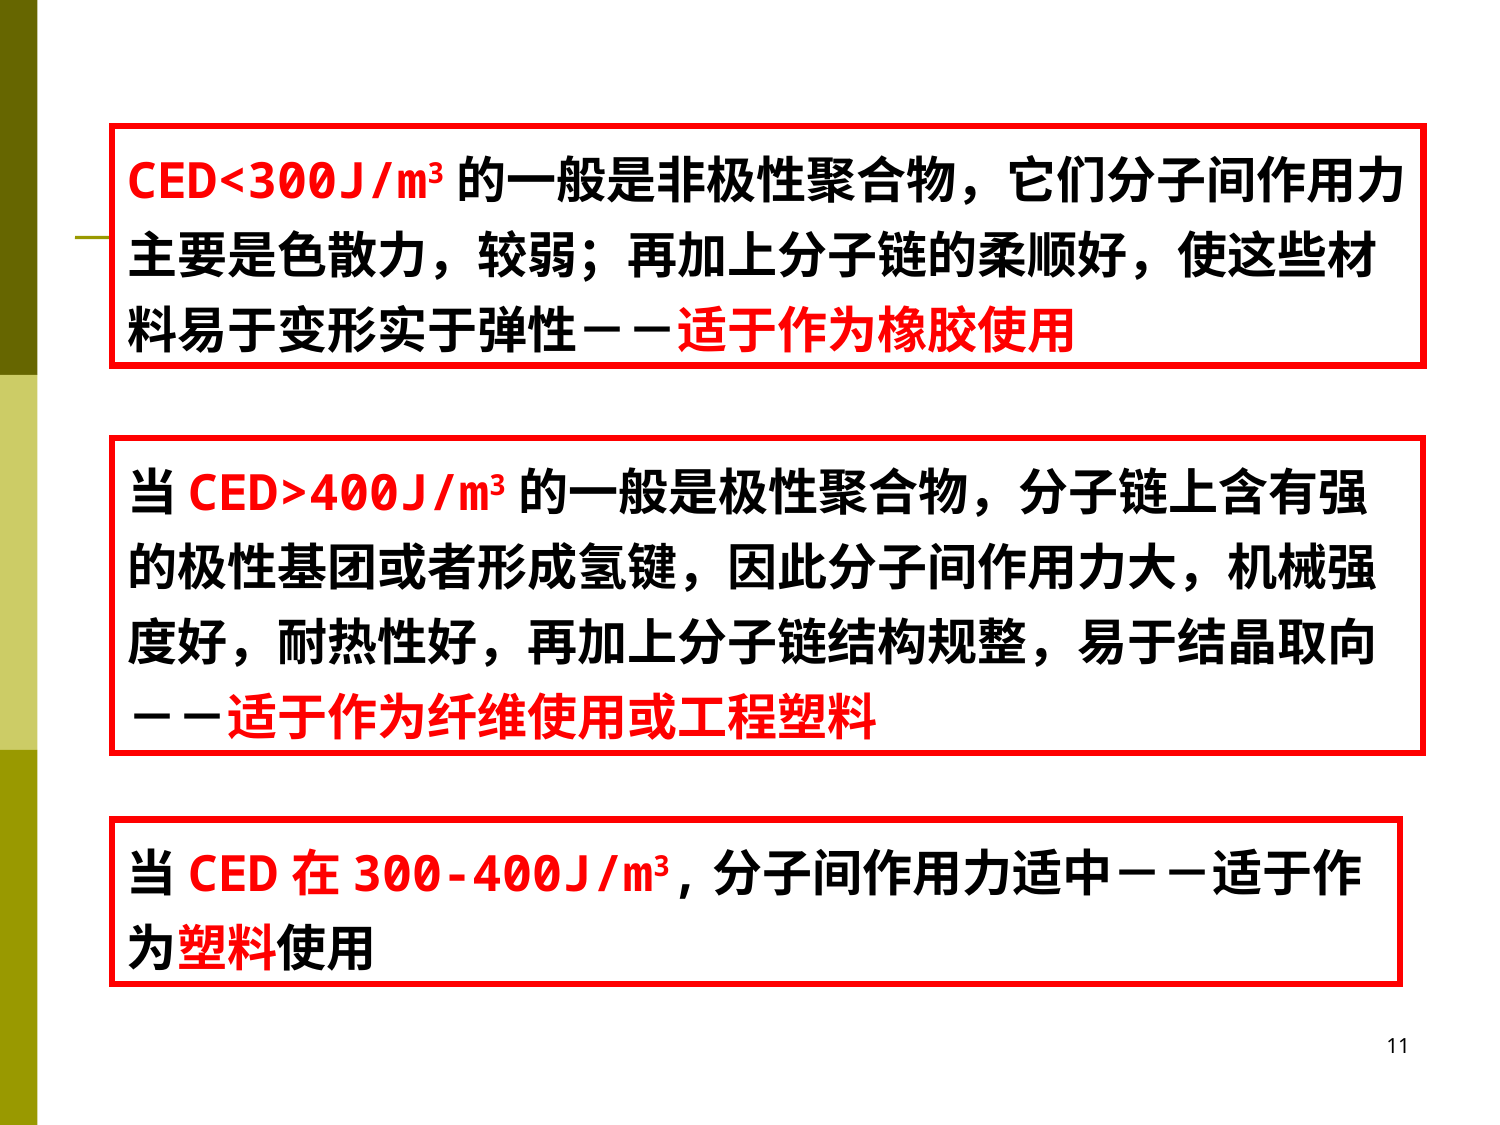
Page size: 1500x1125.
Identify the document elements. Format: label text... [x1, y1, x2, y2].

slide_number 11 [1074, 1025, 1425, 1100]
text_box 当CED>400J/m3的一般是极性聚合物，分子链上含有强的极性基团或者形成氢键，因此分子间作用力大，机械强度好，耐热性好，再加上分子链结构规整，易于结晶取向－－适于作为纤维使用或工程塑料 [112, 438, 1424, 753]
text_box 当CED在300-400J/m3,分子间作用力适中－－适于作为塑料使用 [112, 819, 1400, 985]
text_box CED<300J/m3的一般是非极性聚合物，它们分子间作用力主要是色散力，较弱；再加上分子链的柔顺好，使这些材料易于变形实于弹性－－适于作为橡胶使用 [112, 125, 1424, 366]
